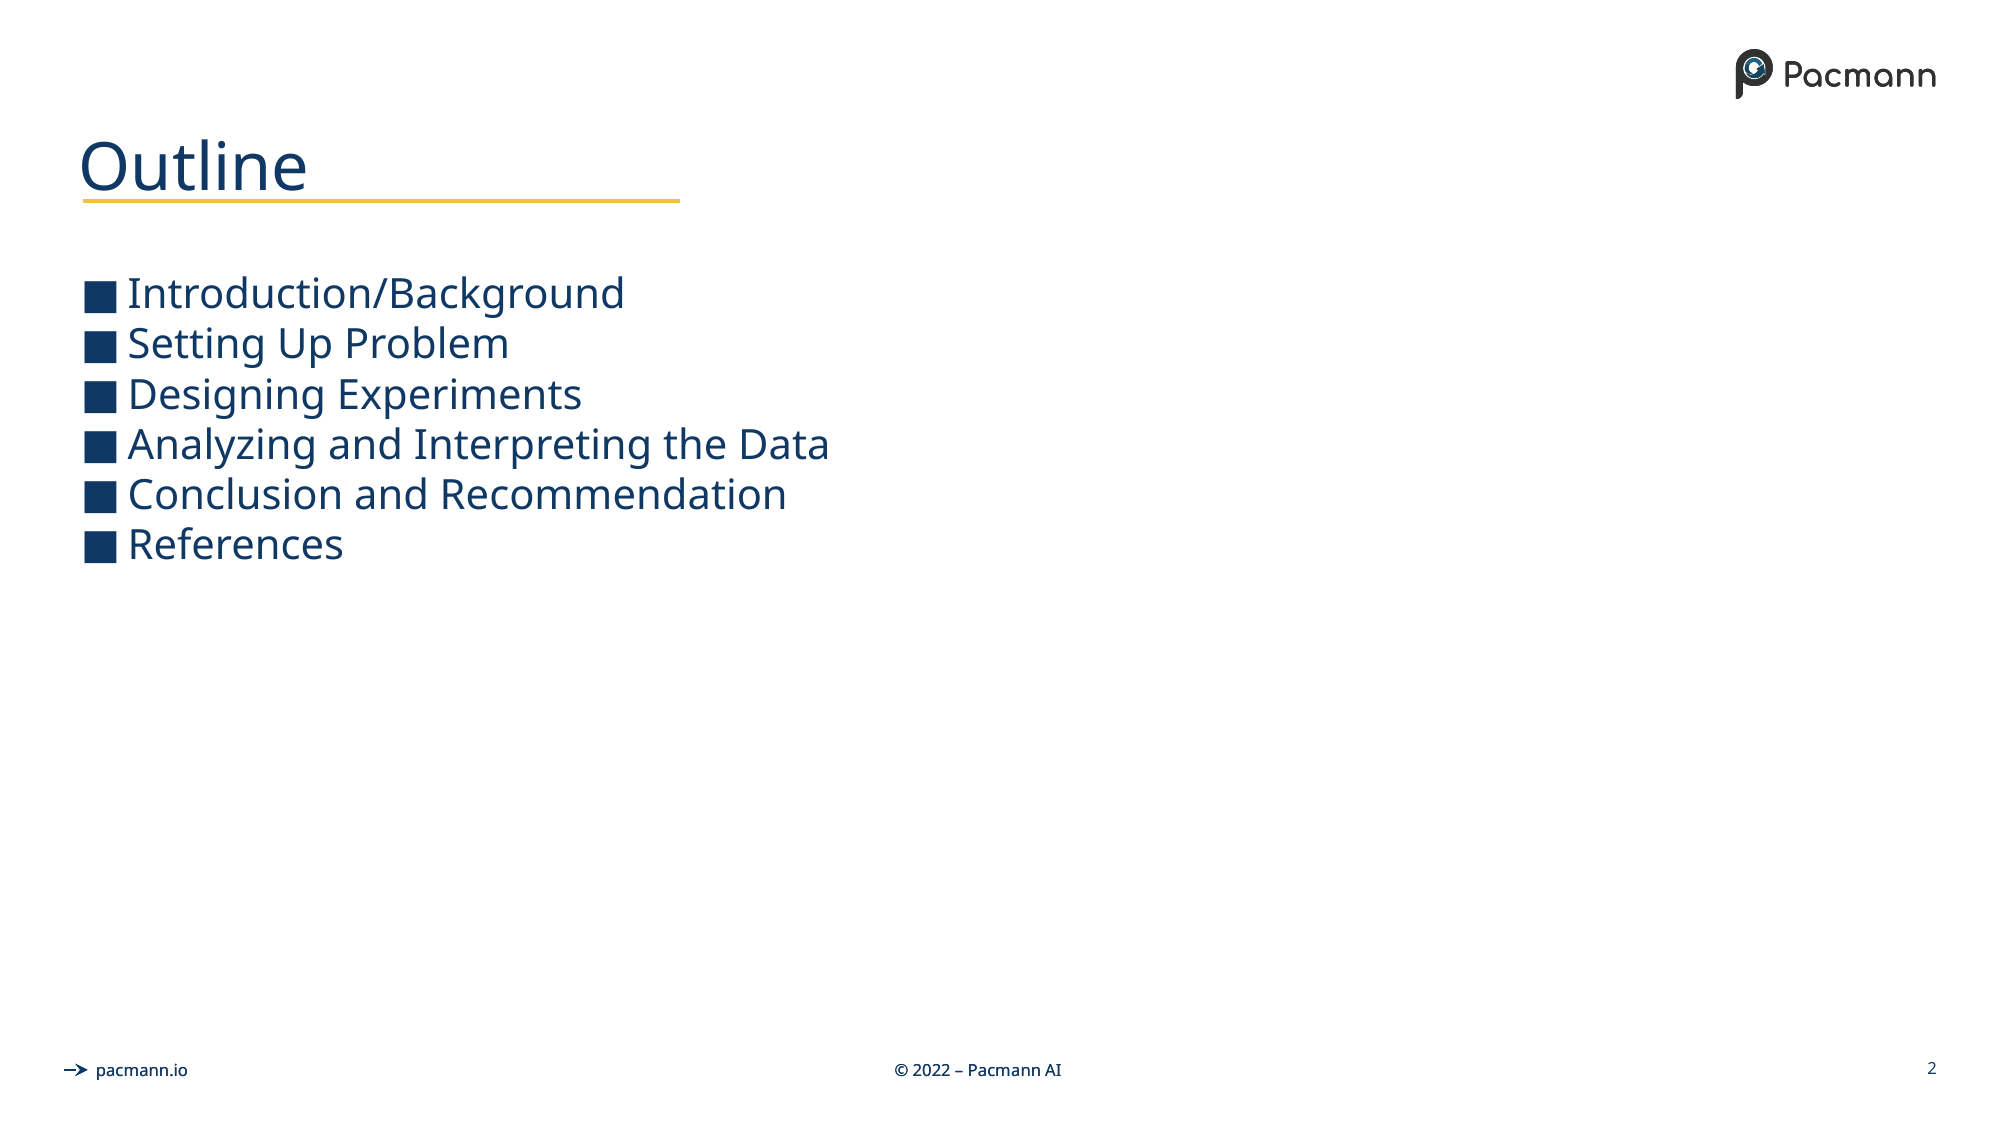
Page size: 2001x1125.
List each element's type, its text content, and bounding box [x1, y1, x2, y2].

text_box Introduction/Background Setting Up Problem Designing Experiments Analyzing and Interpreting the Data Conclusion and Recommendation References [65, 259, 1934, 575]
title Outline [63, 59, 1935, 278]
picture [1707, 36, 1966, 112]
